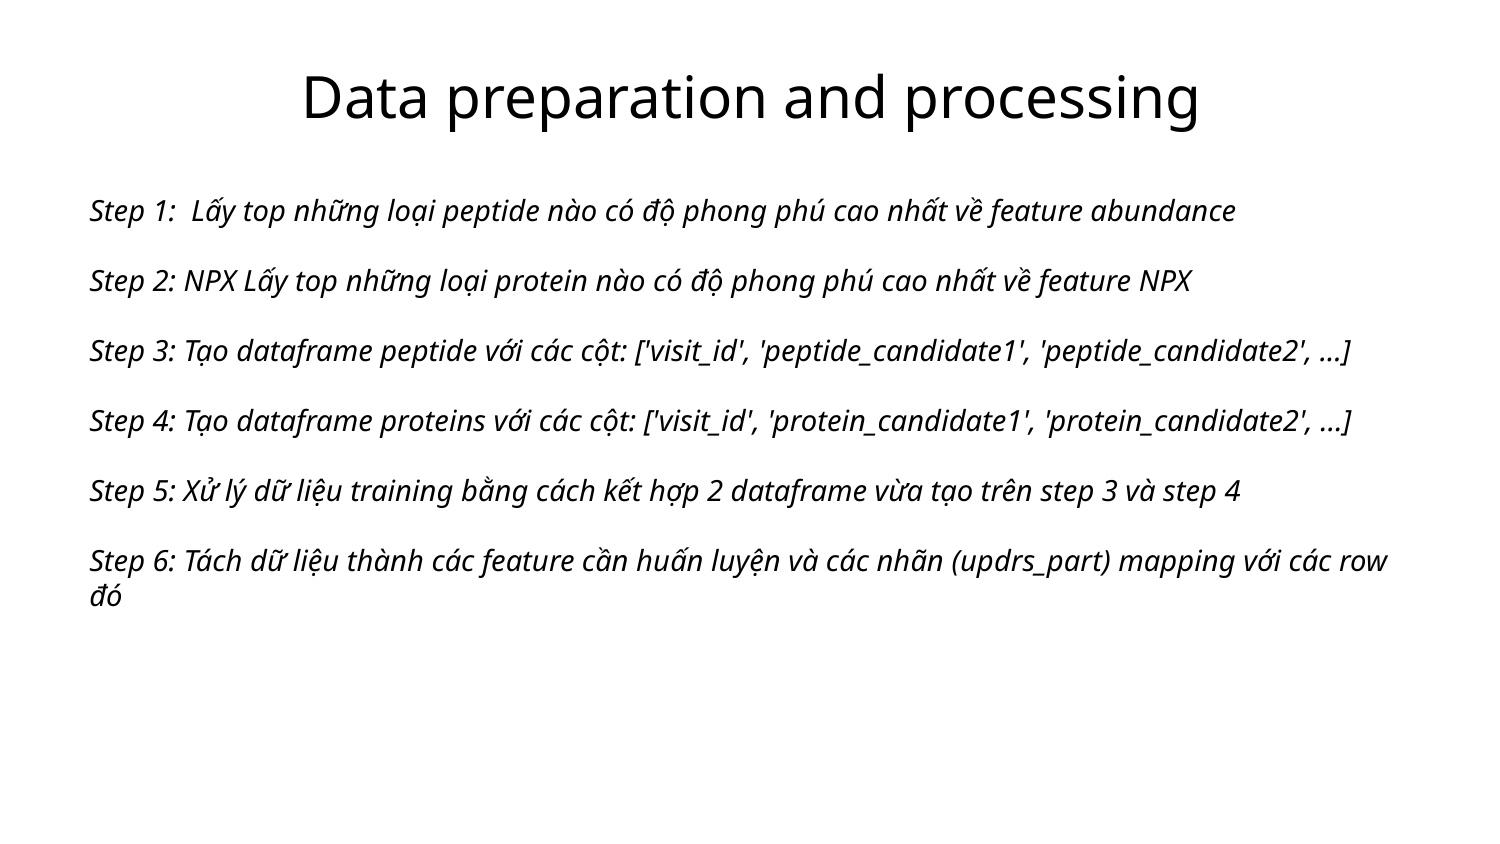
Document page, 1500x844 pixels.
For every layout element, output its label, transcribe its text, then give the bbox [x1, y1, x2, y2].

text_box Step 1: Lấy top những loại peptide nào có độ phong phú cao nhất về feature abundance Step 2: NPX Lấy top những loại protein nào có độ phong phú cao nhất về feature NPX Step 3: Tạo dataframe peptide với các cột: ['visit_id', 'peptide_candidate1', 'peptide_candidate2', ...] Step 4: Tạo dataframe proteins với các cột: ['visit_id', 'protein_candidate1', 'protein_candidate2', ...] Step 5: Xử lý dữ liệu training bằng cách kết hợp 2 dataframe vừa tạo trên step 3 và step 4 Step 6: Tách dữ liệu thành các feature cần huấn luyện và các nhãn (updrs_part) mapping với các row đó [74, 185, 1429, 690]
text_box Data preparation and processing [117, 55, 1385, 135]
